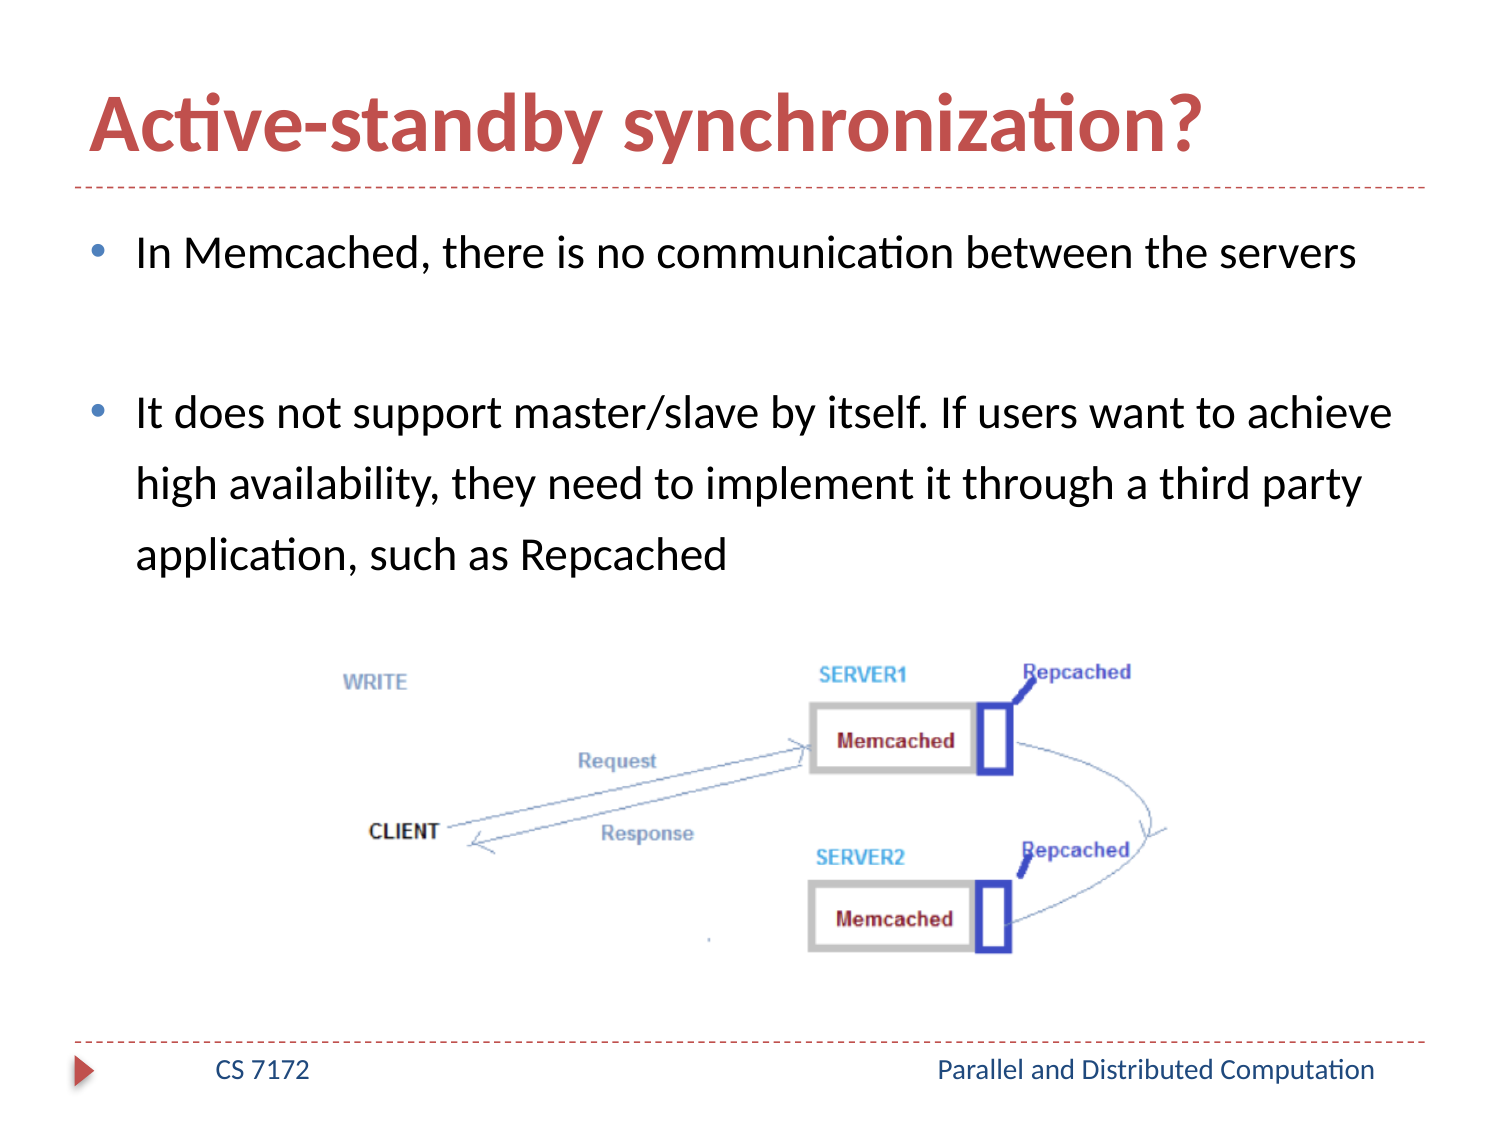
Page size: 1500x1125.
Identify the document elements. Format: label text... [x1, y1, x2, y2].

list In Memcached, there is no communication between the servers It does not support master/slave by itself. If users want to achieve high availability, they need to implement it through a third party application, such as Repcached [75, 200, 1425, 588]
slide_number Parallel and Distributed Computation [887, 1042, 1426, 1103]
picture [324, 629, 1200, 978]
title Active-standby synchronization? [75, 12, 1425, 175]
slide_number CS 7172 [100, 1042, 426, 1103]
